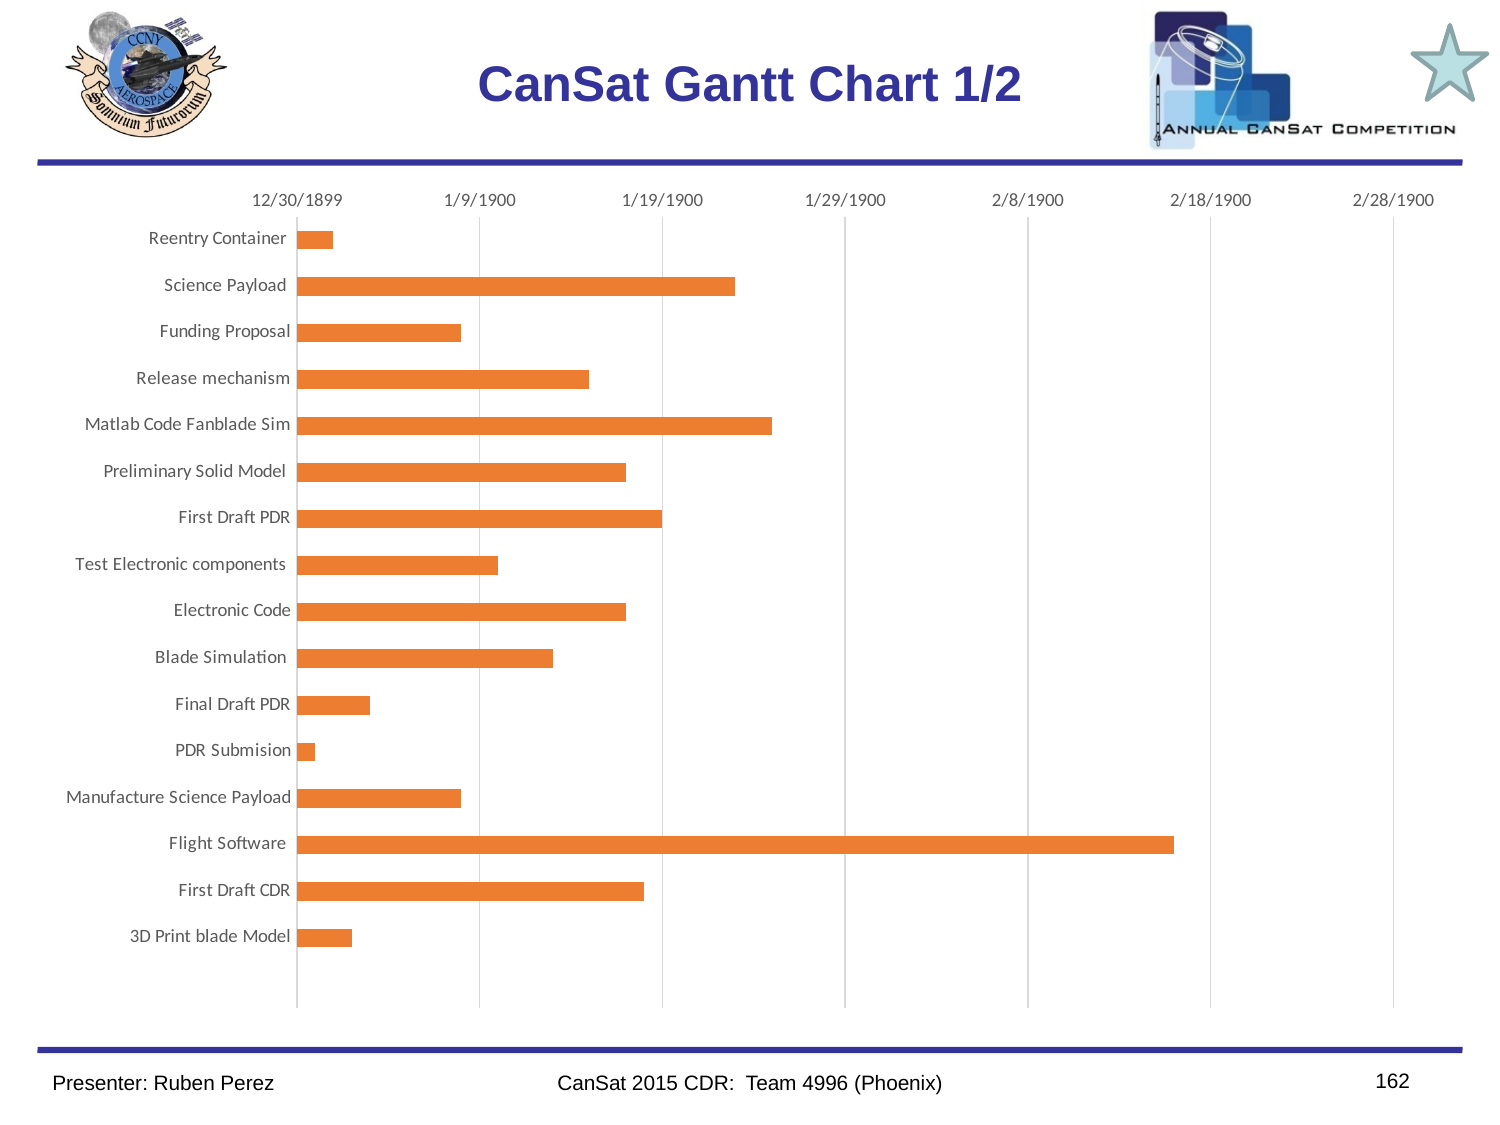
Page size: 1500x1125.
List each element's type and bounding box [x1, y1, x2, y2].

title [301, 12, 1238, 150]
chart [37, 174, 1463, 1026]
picture [0, 0, 301, 151]
text_box [1410, 22, 1490, 102]
footer [450, 1062, 1050, 1103]
picture [1142, 1, 1463, 157]
text_box [37, 1062, 413, 1103]
slide_number [1312, 1059, 1425, 1100]
picture [1427, 69, 1432, 88]
